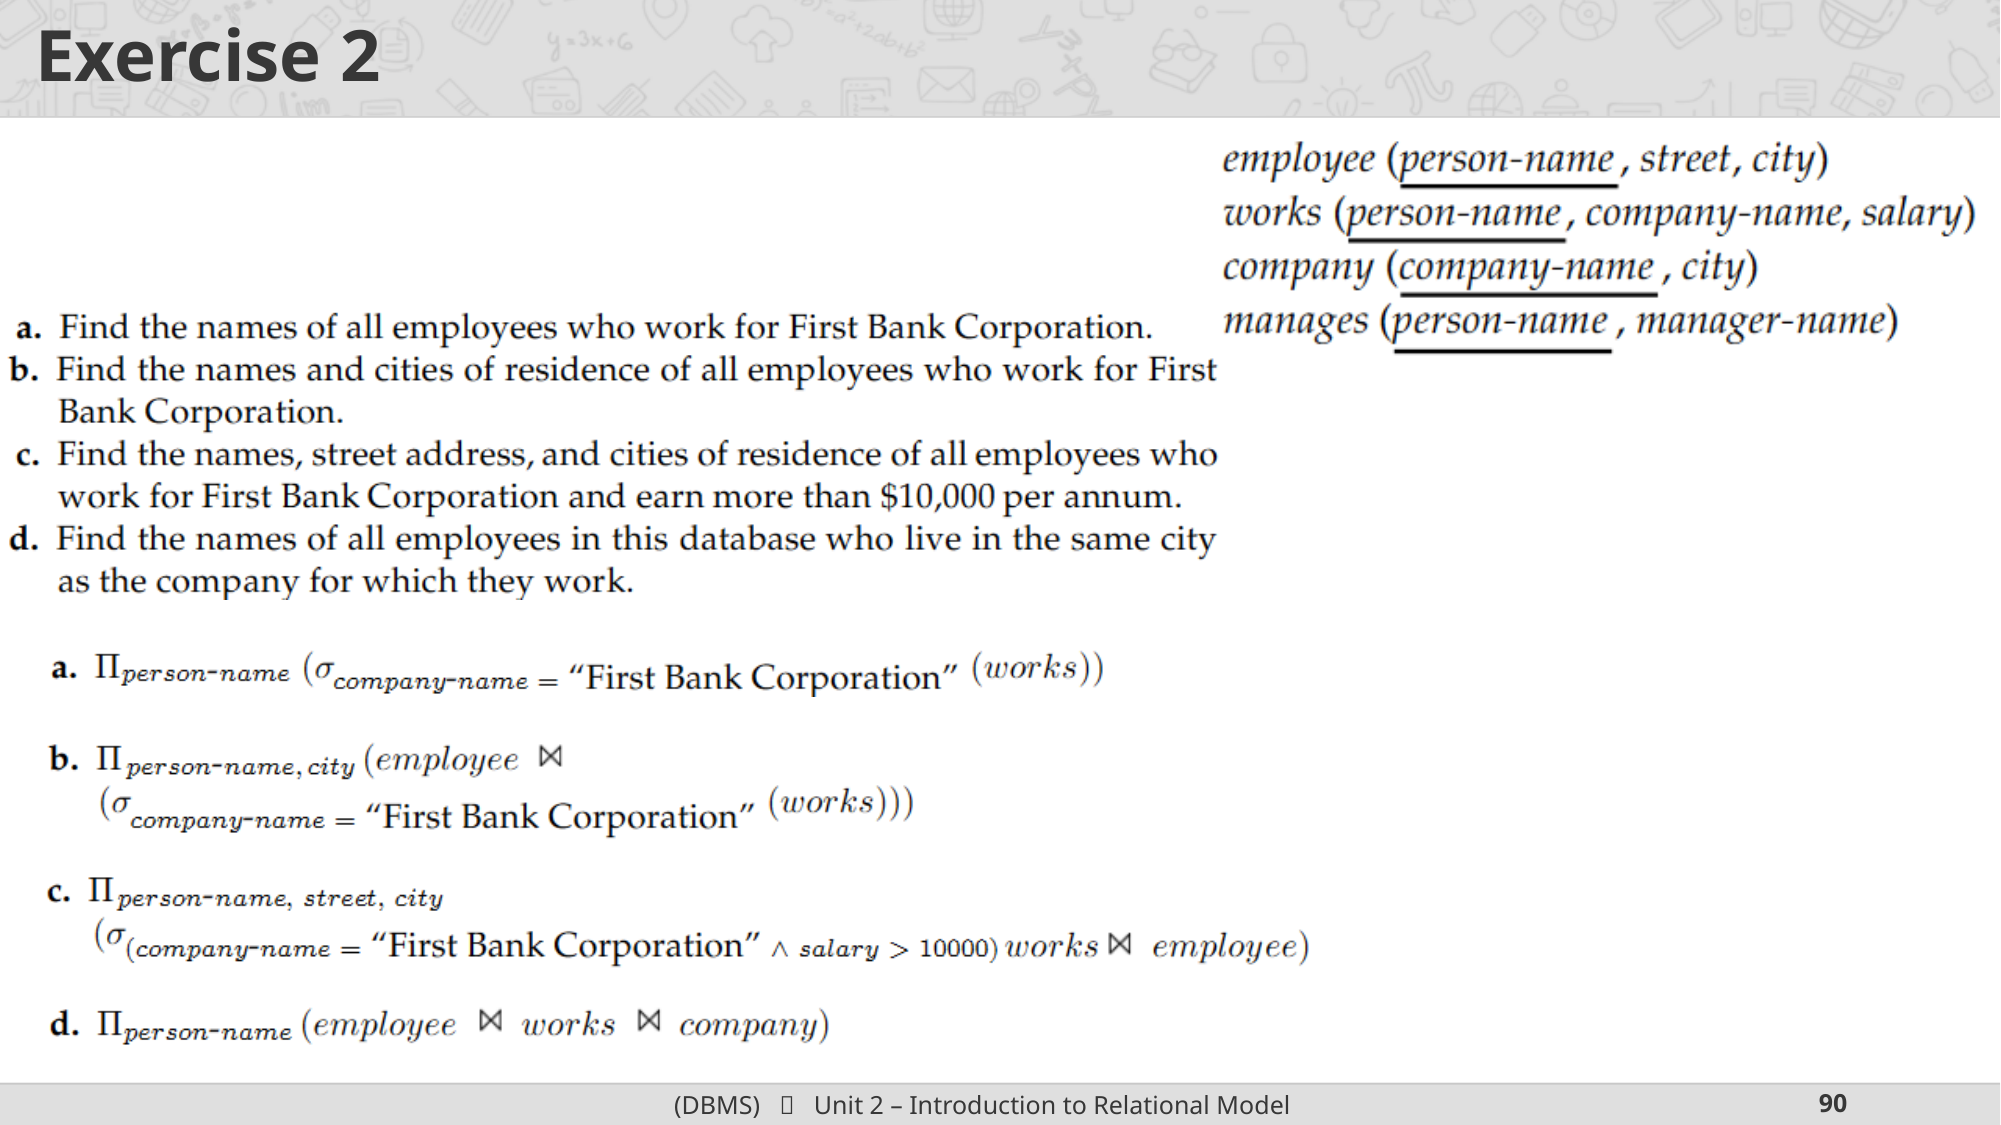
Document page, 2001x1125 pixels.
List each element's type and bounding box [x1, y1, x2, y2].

picture [45, 740, 924, 858]
picture [45, 1005, 832, 1048]
picture [45, 648, 1109, 698]
picture [5, 140, 1979, 600]
picture [45, 873, 1312, 971]
title [0, 0, 2000, 117]
